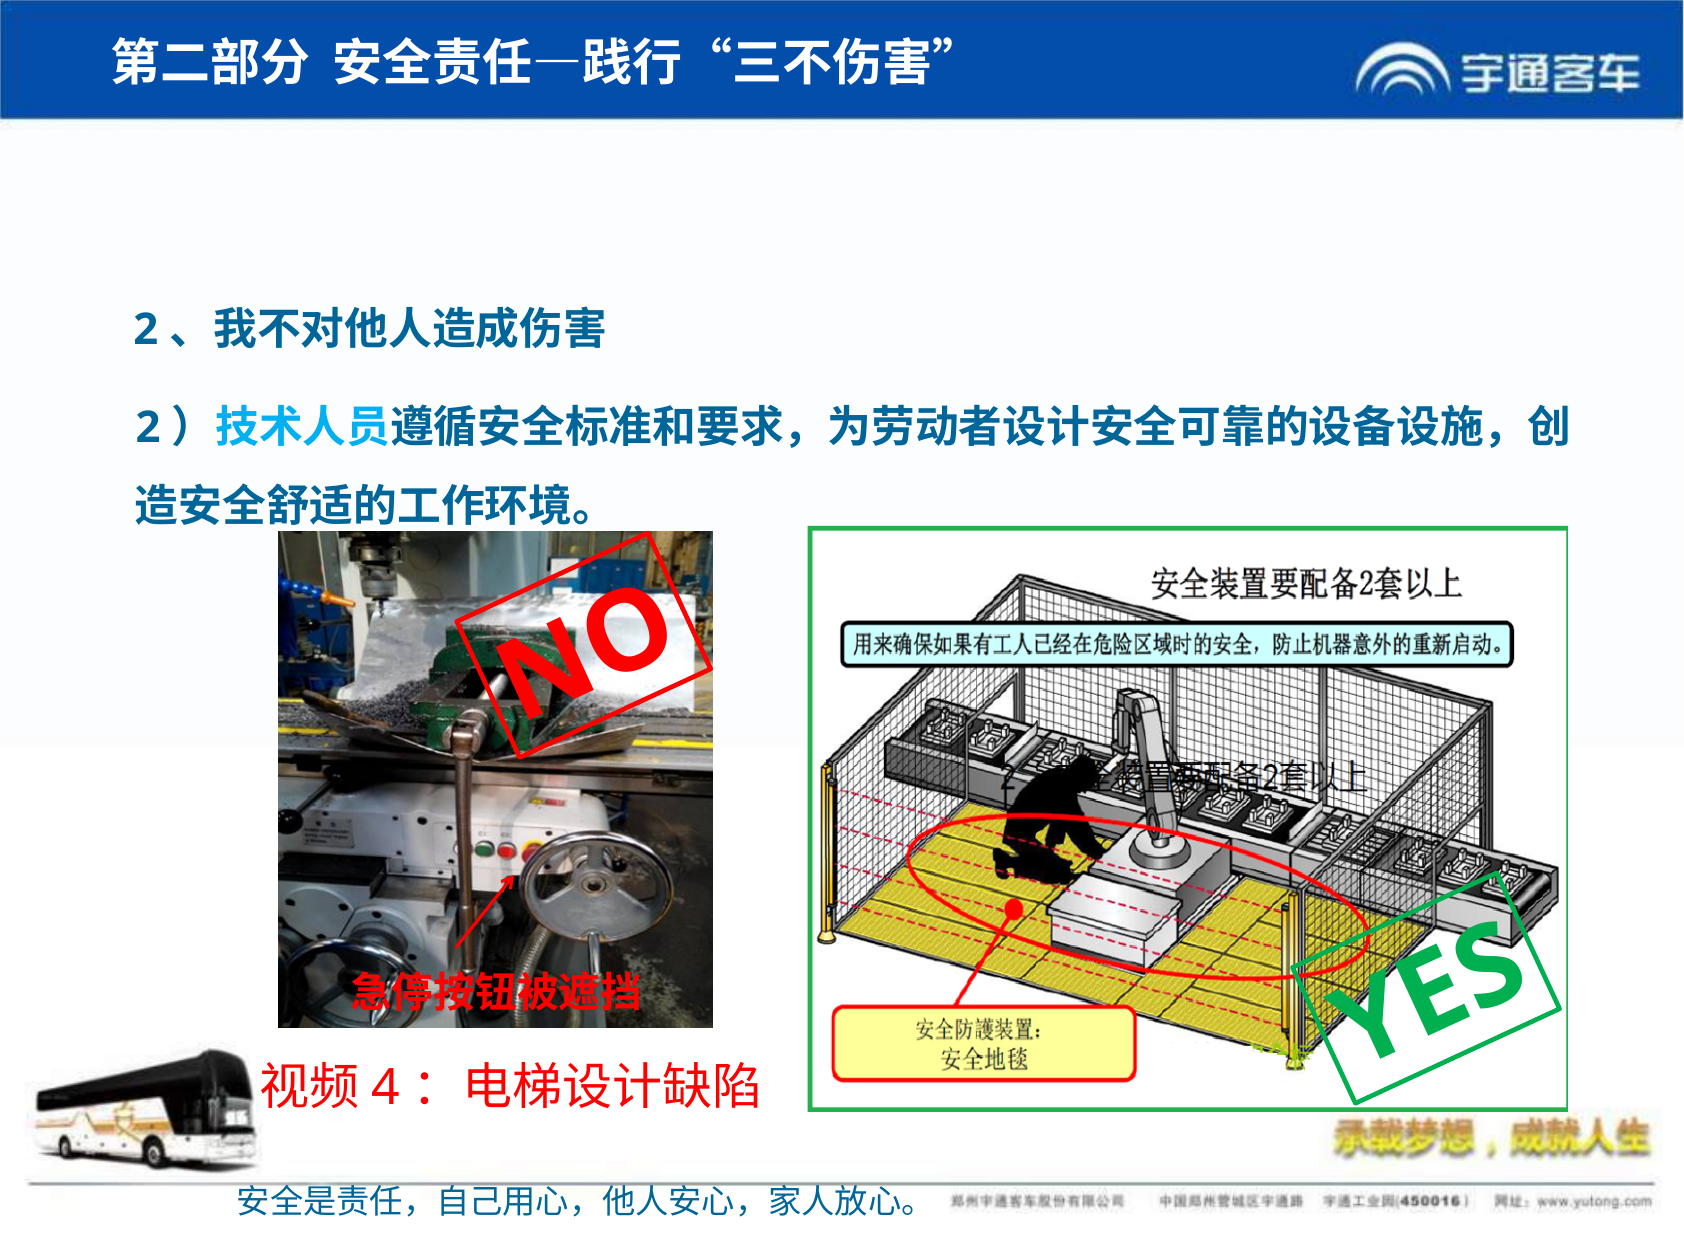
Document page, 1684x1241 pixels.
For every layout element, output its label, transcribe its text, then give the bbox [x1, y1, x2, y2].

list 视频4：电梯设计缺陷 [243, 1046, 784, 1150]
picture [0, 0, 1684, 1241]
text_box 2）技术人员遵循安全标准和要求，为劳动者设计安全可靠的设备设施，创造安全舒适的工作环境。 [120, 365, 1602, 538]
title 第二部分 安全责任—践行“三不伤害” [93, 22, 1084, 96]
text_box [448, 881, 522, 941]
text_box 2、我不对他人造成伤害 [117, 240, 1600, 361]
